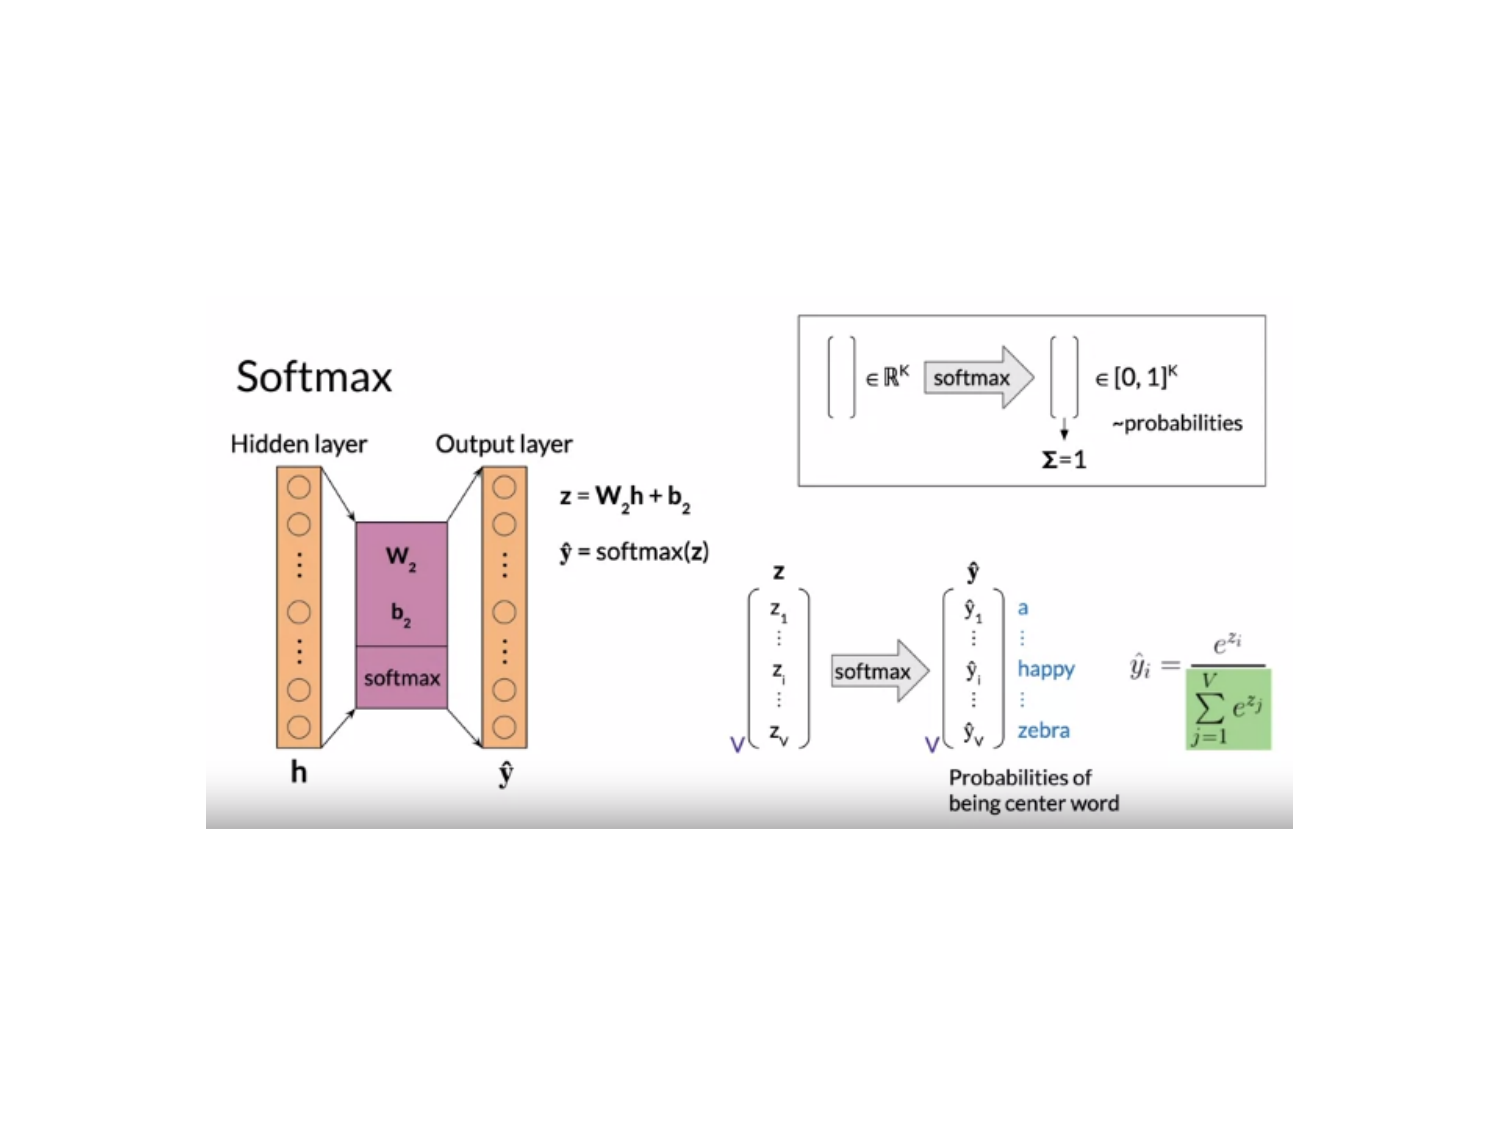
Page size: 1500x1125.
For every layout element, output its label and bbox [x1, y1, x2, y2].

picture [206, 296, 1294, 829]
